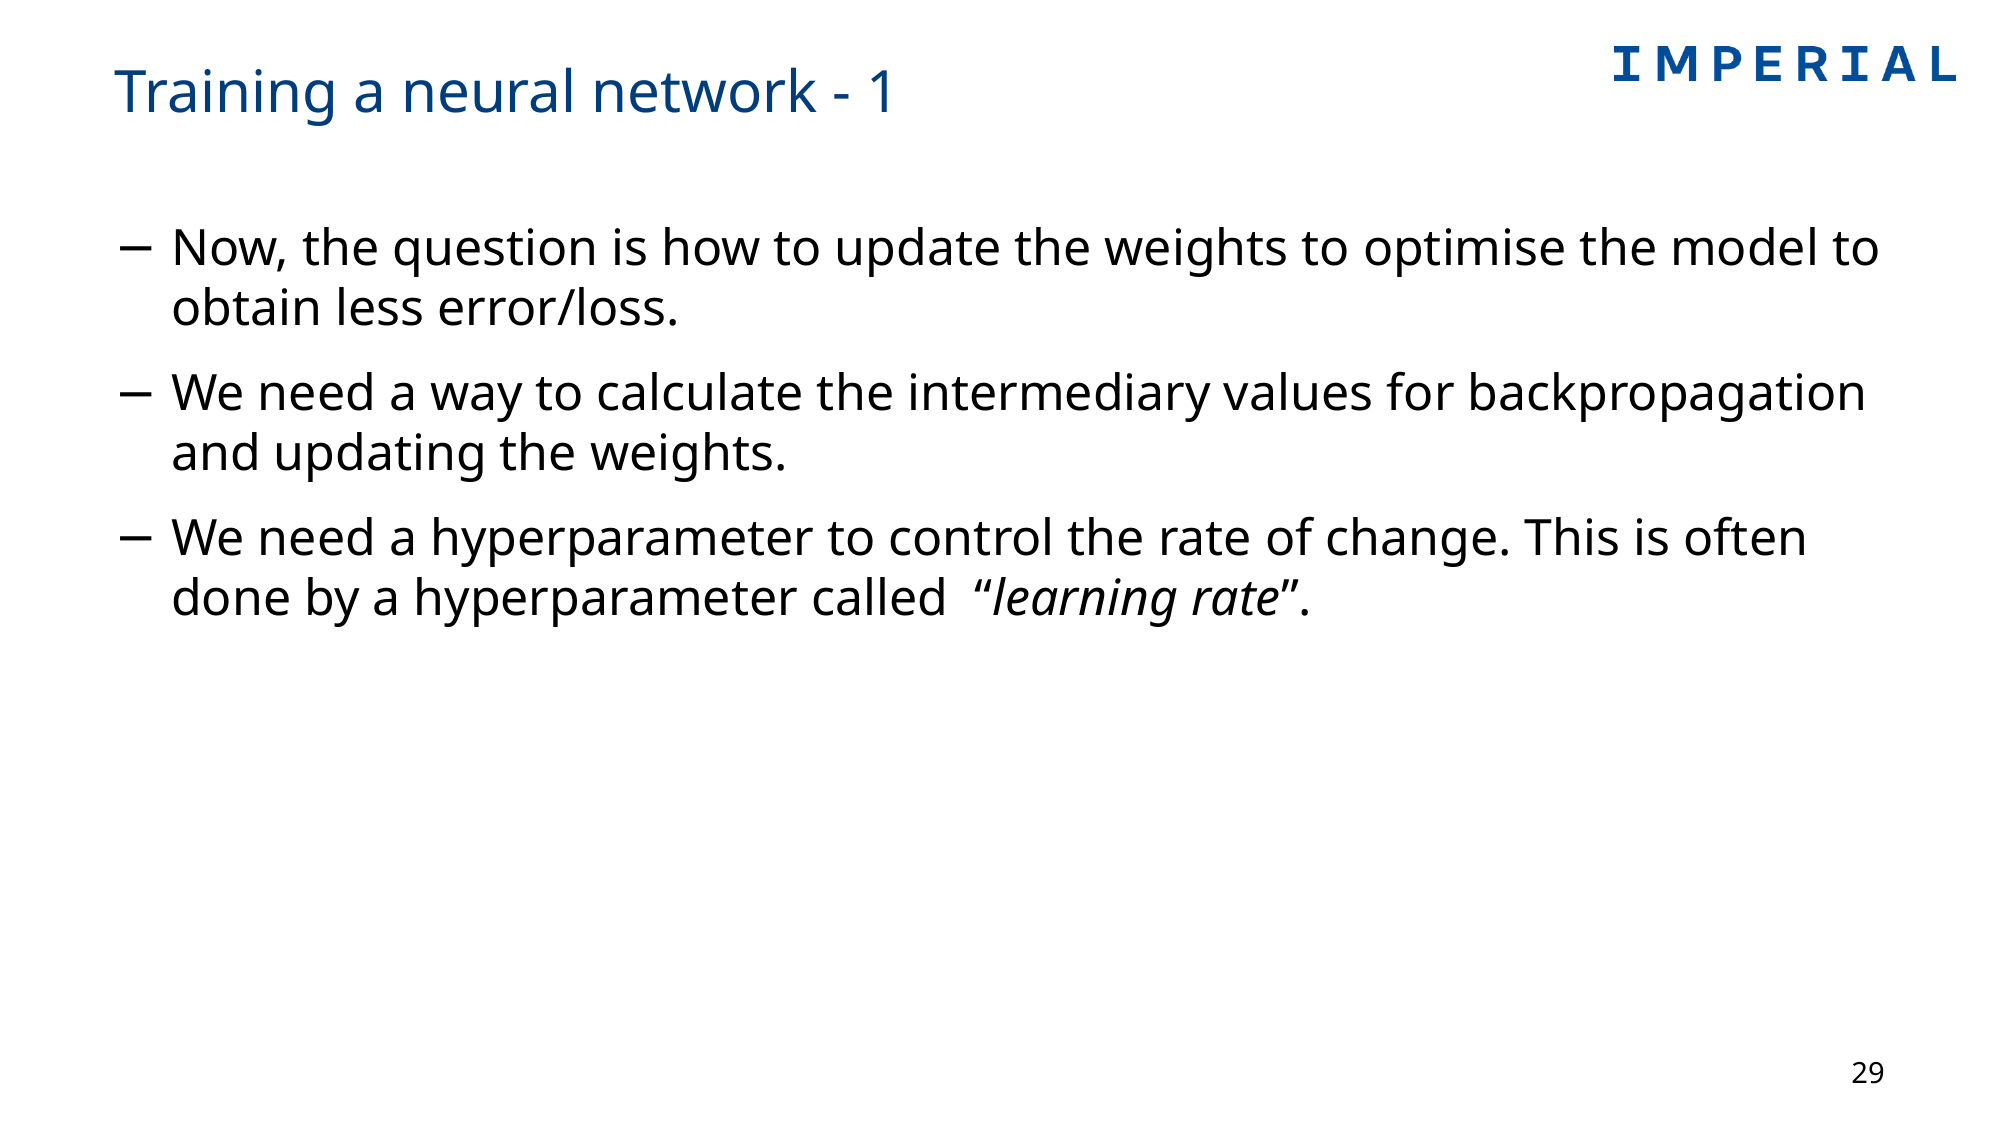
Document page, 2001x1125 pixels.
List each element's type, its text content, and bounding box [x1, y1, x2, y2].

slide_number 29 [1433, 1046, 1901, 1103]
picture [1900, 46, 1956, 81]
title Training a neural network - 1 [99, 0, 1900, 184]
list Now, the question is how to update the weights to optimise the model to obtain less error/loss. We need a way to calculate the intermediary values for backpropagation and updating the weights. We need a hyperparameter to control the rate of change. This is often done by a hyperparameter called “learning rate”. [99, 208, 1900, 1024]
